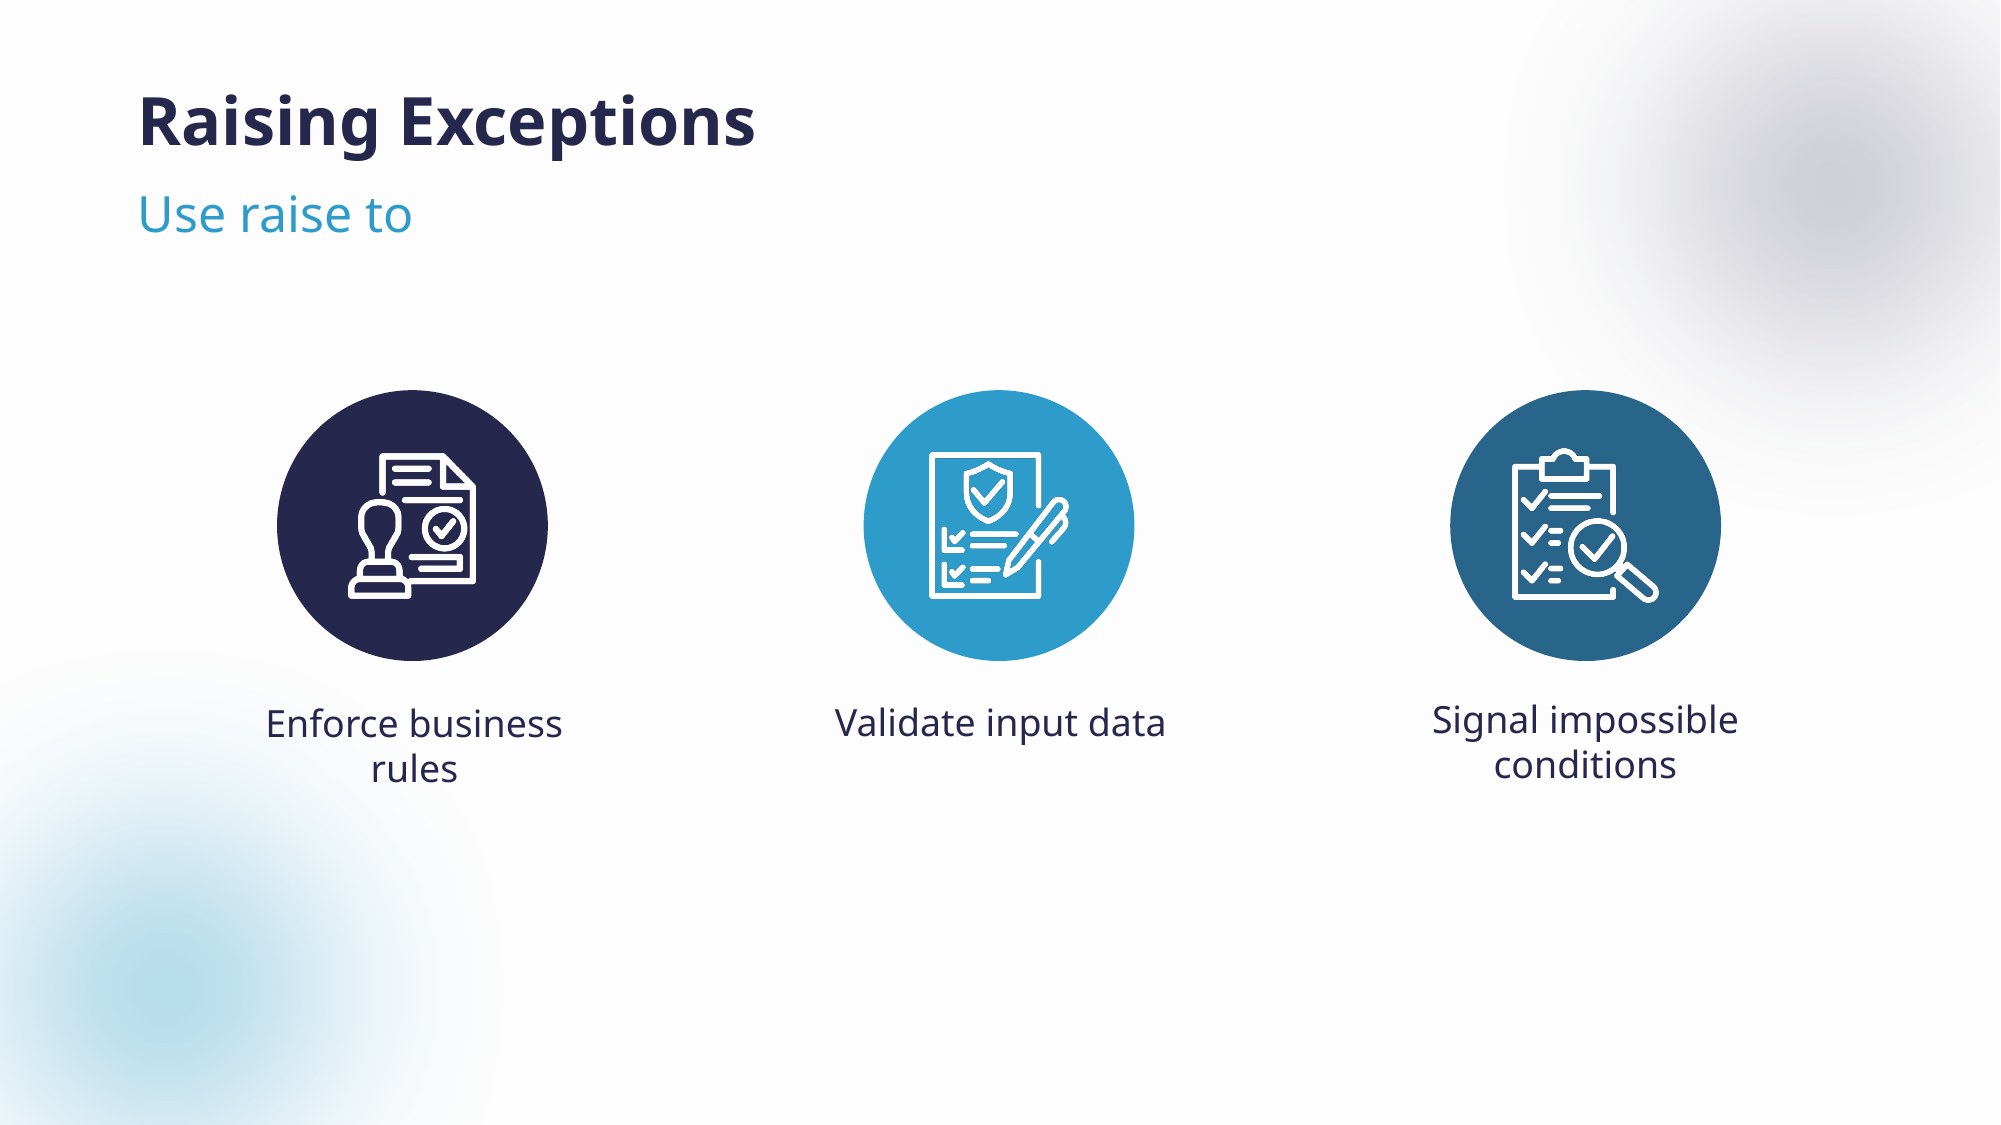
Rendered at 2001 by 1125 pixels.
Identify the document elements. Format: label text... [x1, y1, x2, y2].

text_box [204, 390, 1803, 799]
list Use raise to [123, 182, 1866, 256]
title Raising Exceptions [123, 80, 1866, 170]
